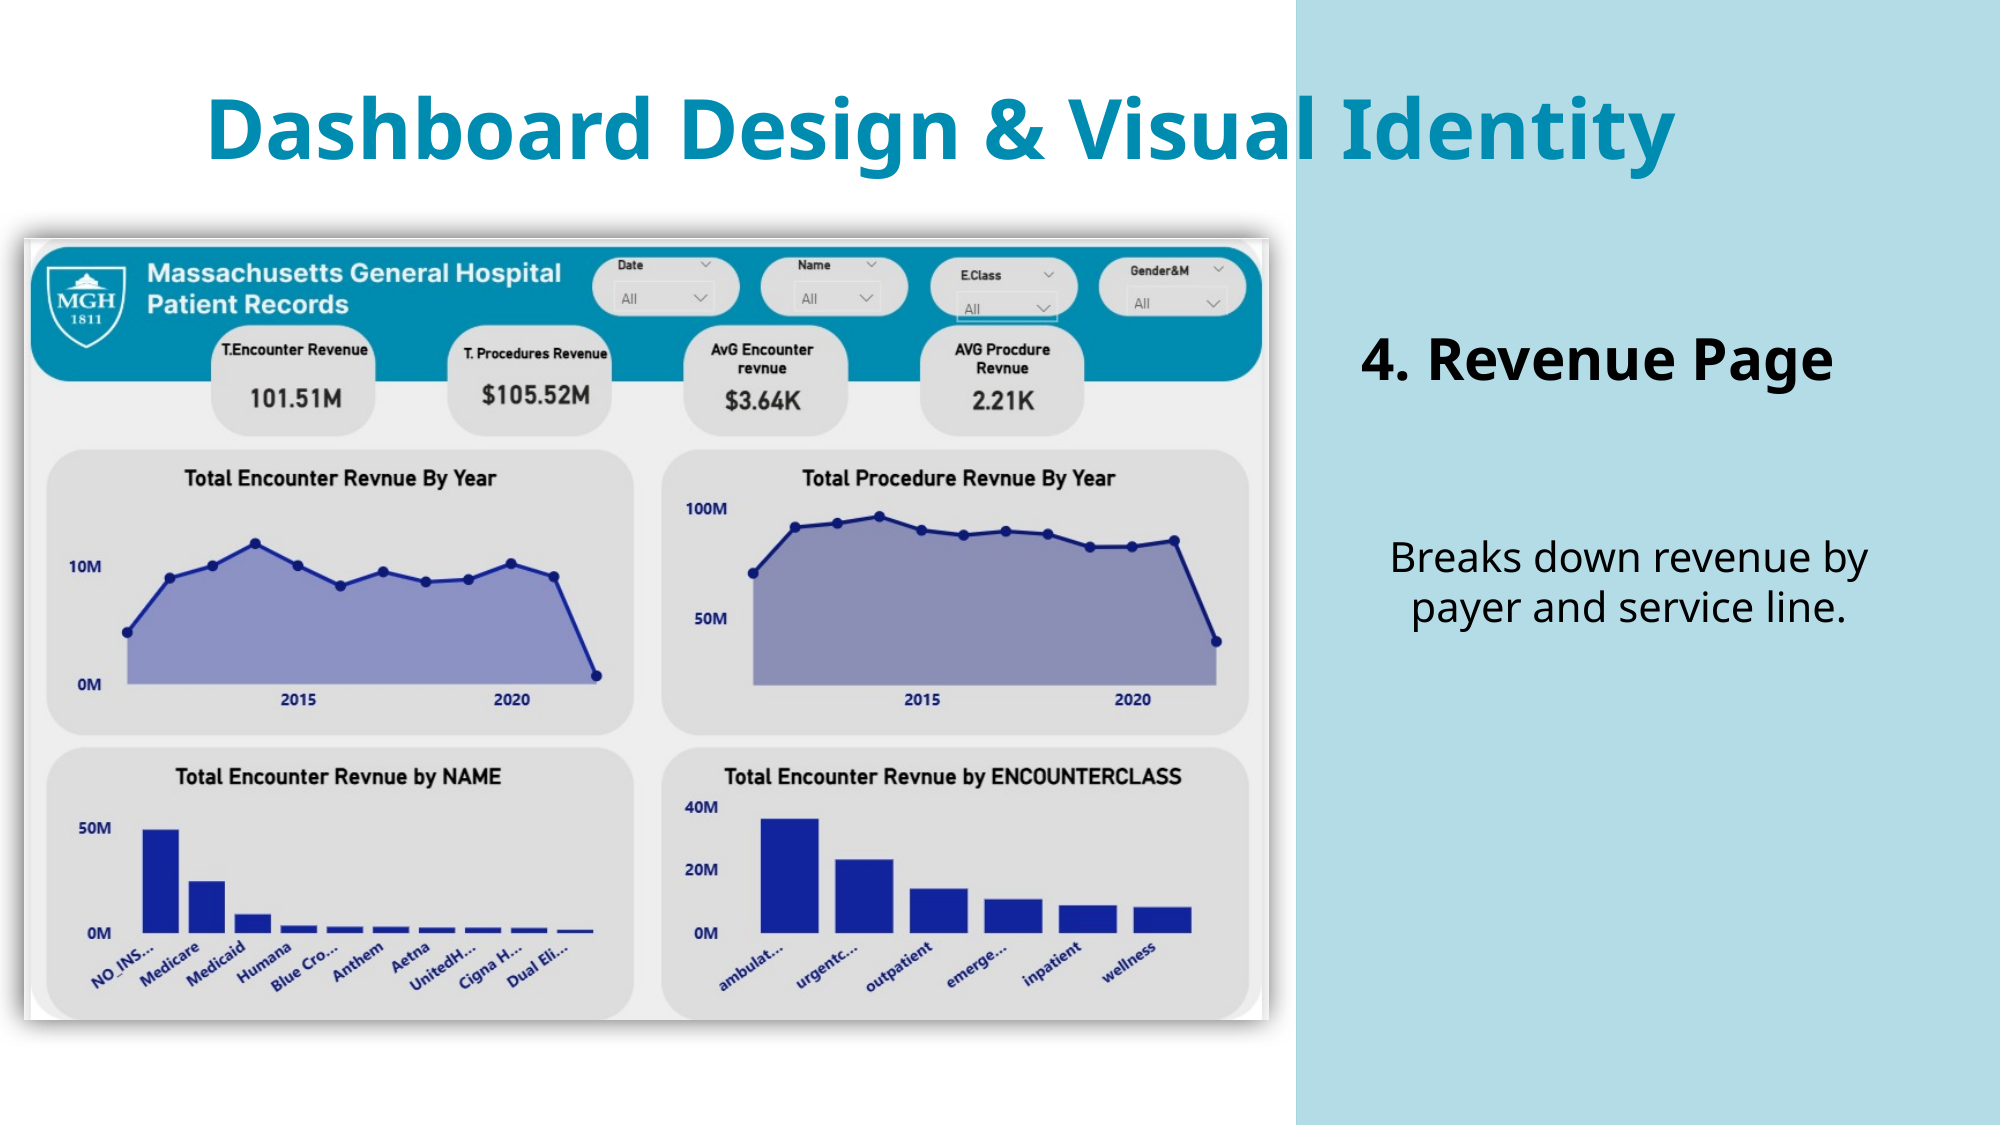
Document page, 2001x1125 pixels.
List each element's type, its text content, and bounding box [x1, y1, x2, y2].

picture [23, 238, 1269, 1020]
text_box Breaks down revenue by payer and service line. [1339, 522, 1919, 638]
text_box 4. Revenue Page [1307, 314, 1905, 400]
text_box Dashboard Design & Visual Identity [142, 68, 1739, 184]
text_box [1295, 0, 2000, 1125]
